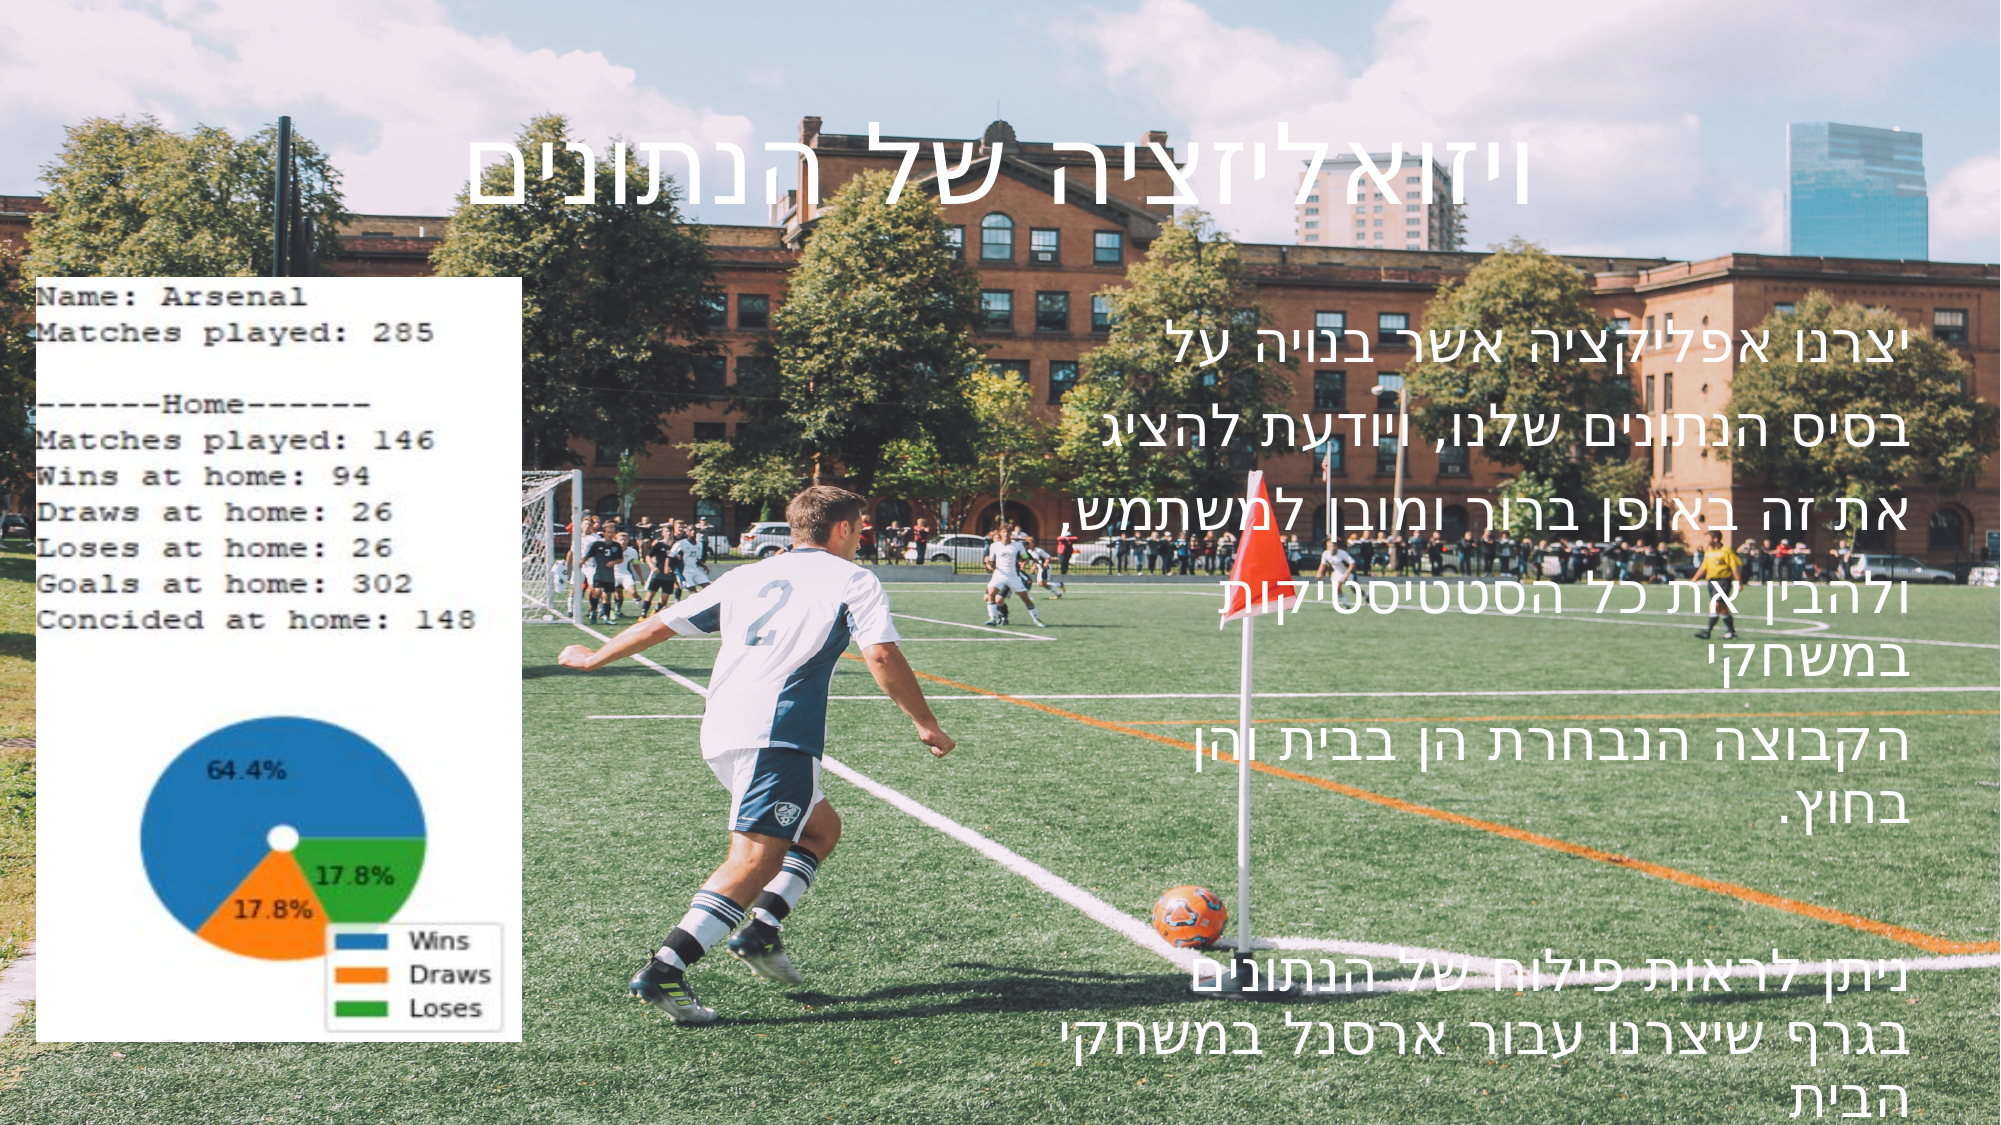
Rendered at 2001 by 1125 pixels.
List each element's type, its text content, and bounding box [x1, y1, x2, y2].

list יצרנו אפליקציה אשר בנויה על בסיס הנתונים שלנו, ויודעת להציג את זה באופן ברור ומובן למשתמש, ולהבין את כל הסטטיסטיקות במשחקי הקבוצה הנבחרת הן בבית והן בחוץ. ניתן לראות פילוח של הנתונים בגרף שיצרנו עבור ארסנל במשחקי הבית ב-10 השנים האחרונות [1029, 304, 1928, 821]
picture [36, 277, 522, 1042]
title ויזואליזציה של הנתונים [137, 59, 1863, 278]
